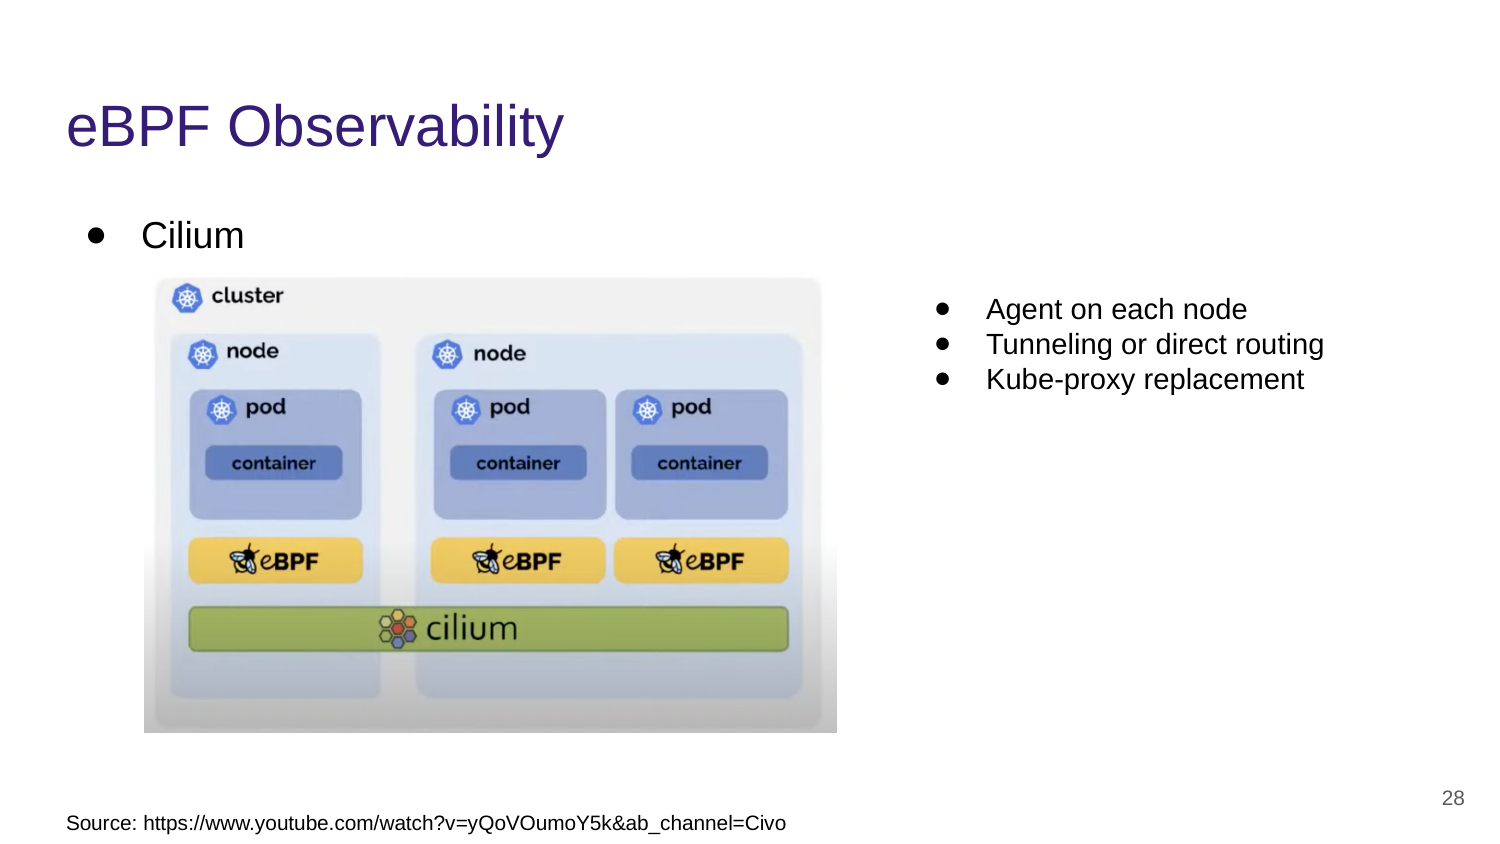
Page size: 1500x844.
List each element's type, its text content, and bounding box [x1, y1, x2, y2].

title eBPF Observability [51, 72, 1449, 167]
slide_number ‹#› [1389, 764, 1480, 830]
text_box Agent on each node Tunneling or direct routing Kube-proxy replacement [895, 275, 1404, 410]
text_box Source: https://www.youtube.com/watch?v=yQoVOumoY5k&ab_channel=Civo [51, 797, 1111, 844]
picture [144, 268, 838, 733]
list Cilium [51, 189, 1449, 750]
